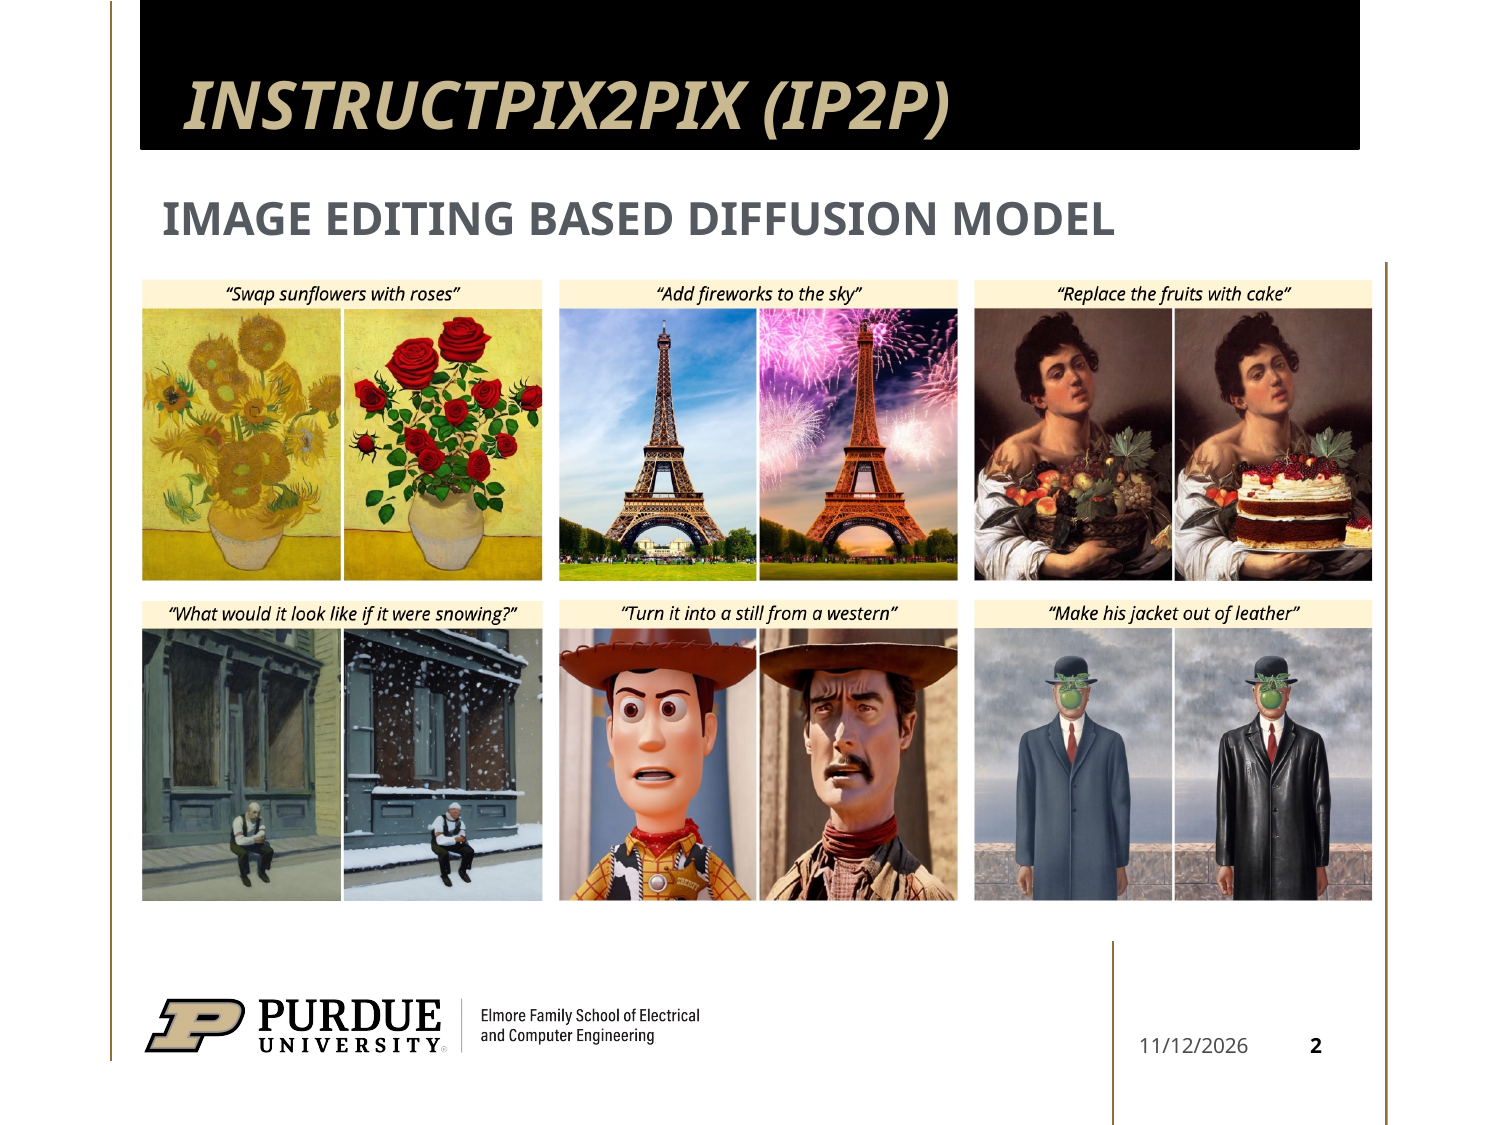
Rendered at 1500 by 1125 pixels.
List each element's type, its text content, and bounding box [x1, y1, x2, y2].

slide_number 2 [1286, 1017, 1347, 1078]
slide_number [1119, 1020, 1264, 1074]
picture [141, 278, 1373, 903]
title INSTRUCTPIX2PIX (IP2P) [182, 69, 1324, 147]
subtitle IMAGE EDITING BASED DIFFUSION MODEL [162, 189, 1299, 246]
picture [144, 995, 708, 1056]
